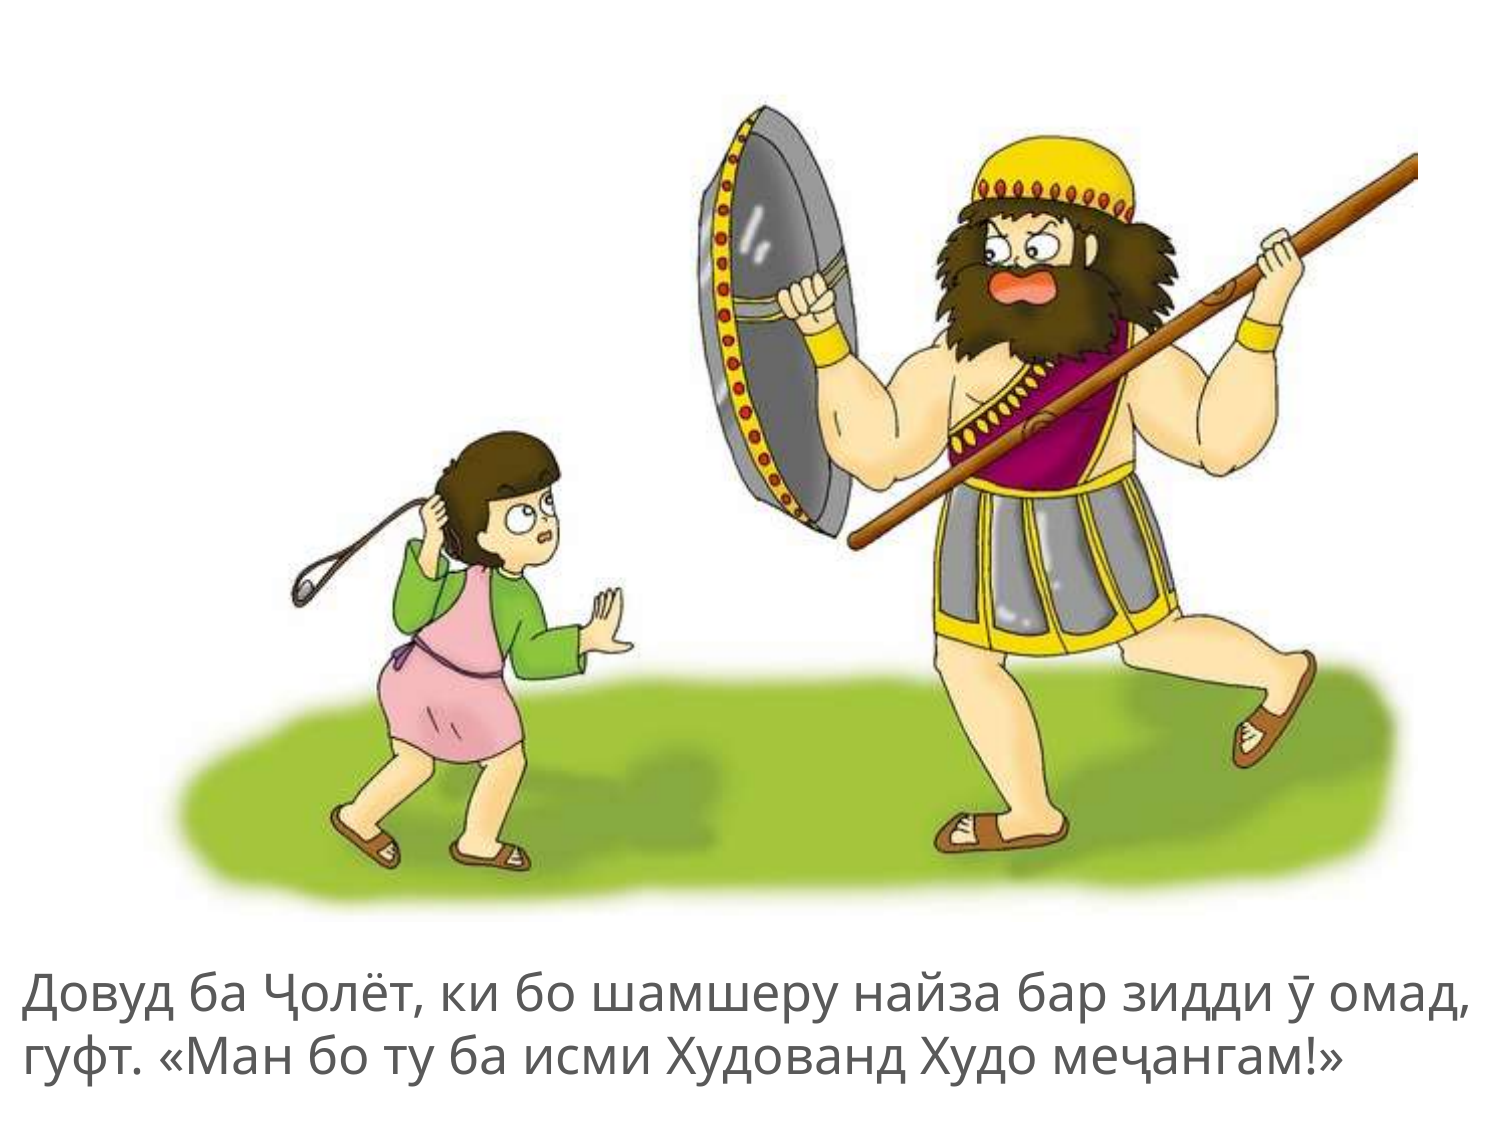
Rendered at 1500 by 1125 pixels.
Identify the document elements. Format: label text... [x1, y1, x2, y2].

picture [111, 30, 1418, 922]
text_box Довуд ба Ҷолёт, ки бо шамшеру найза бар зидди ӯ омад, гуфт. «Ман бо ту ба исми Худованд Худо меҷангам!» [7, 952, 1493, 1092]
